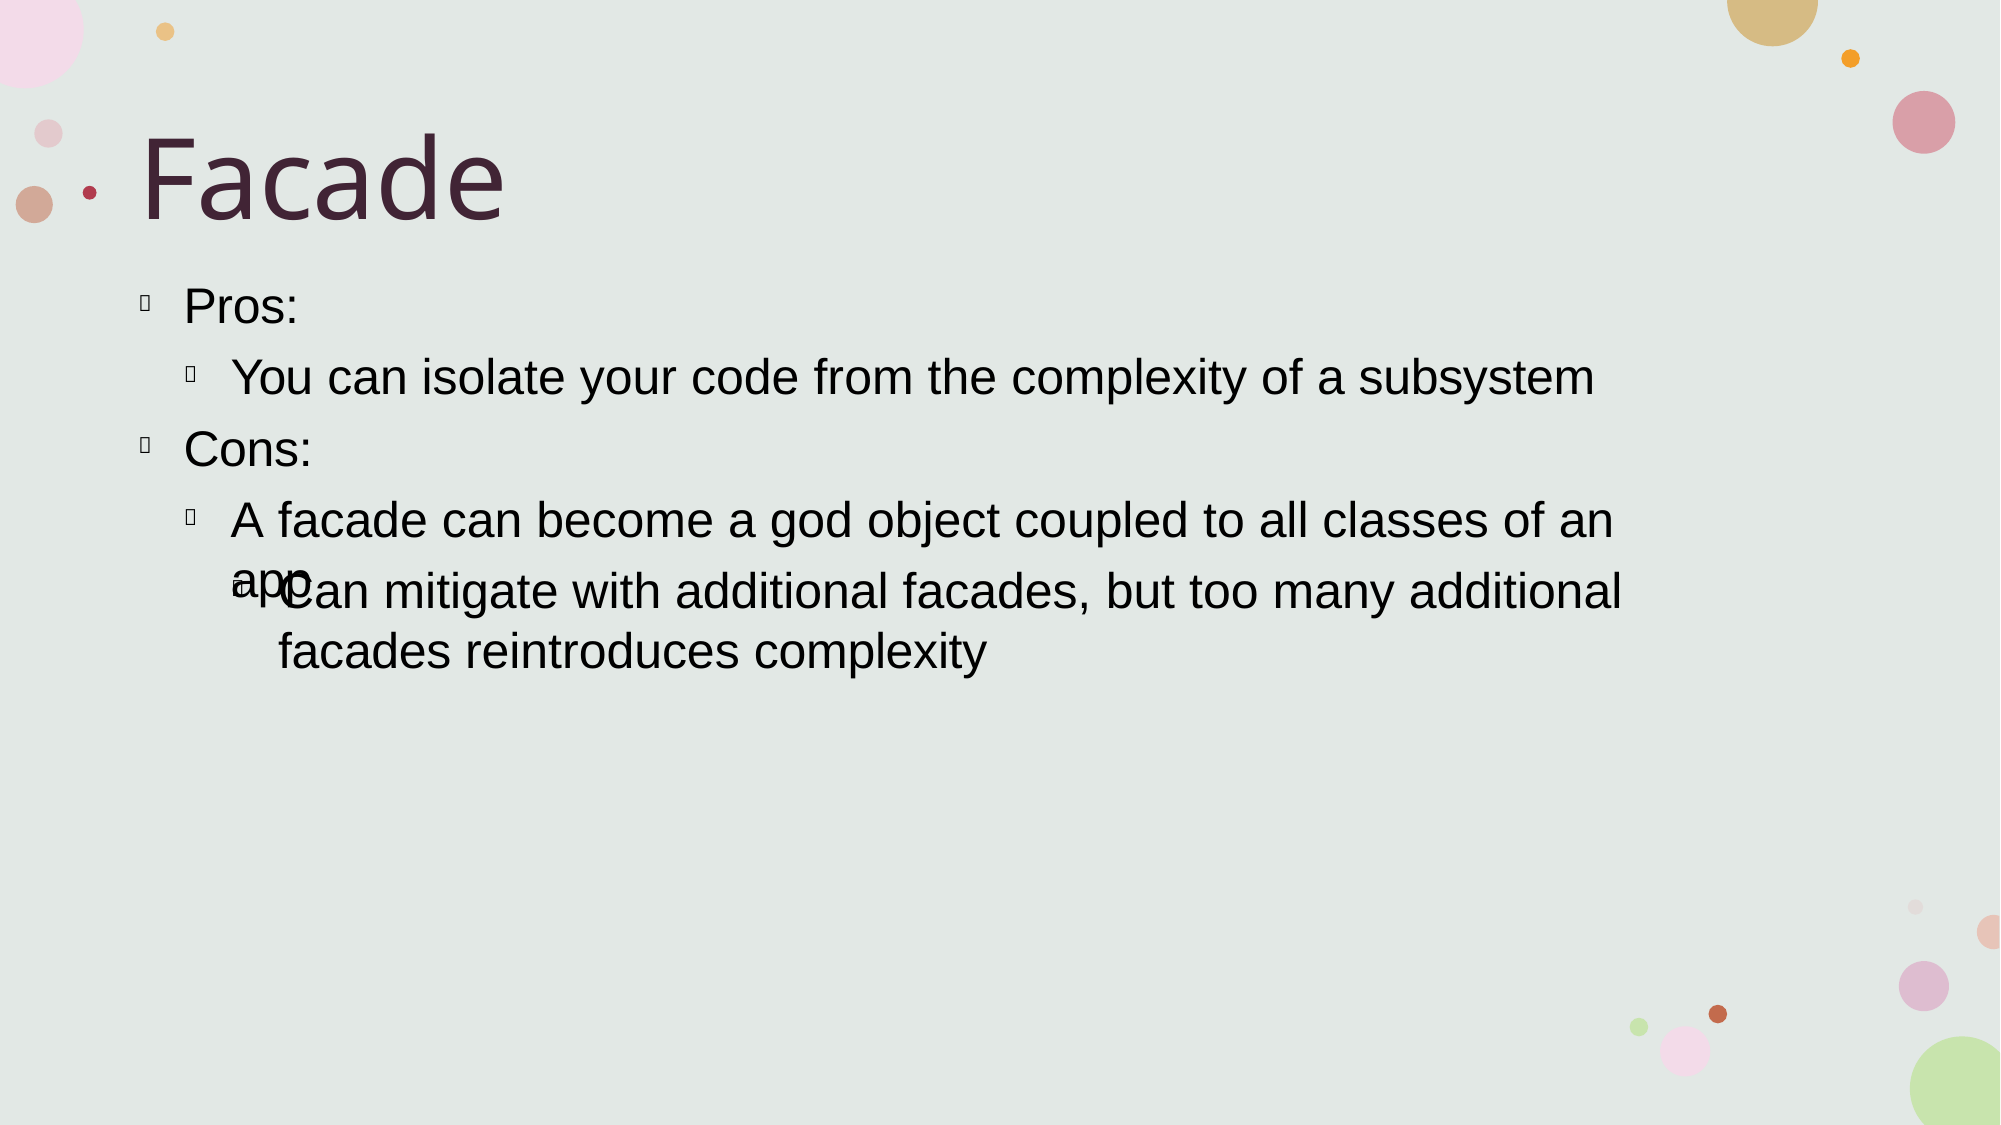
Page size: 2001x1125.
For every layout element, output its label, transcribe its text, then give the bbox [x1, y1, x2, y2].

text_box  [135, 285, 158, 316]
text_box Cons: [180, 413, 317, 476]
text_box  [181, 499, 204, 530]
text_box Can mitigate with additional facades, but too many additional facades reintroduces complexity [275, 556, 1810, 679]
text_box  [228, 571, 251, 601]
text_box You can isolate your code from the complexity of a subsystem [227, 342, 1598, 405]
text_box A facade can become a god object coupled to all classes of an app [227, 484, 1707, 608]
title Facade [135, 77, 2000, 269]
text_box Pros: [180, 270, 303, 334]
text_box  [135, 428, 158, 458]
text_box  [181, 357, 204, 387]
